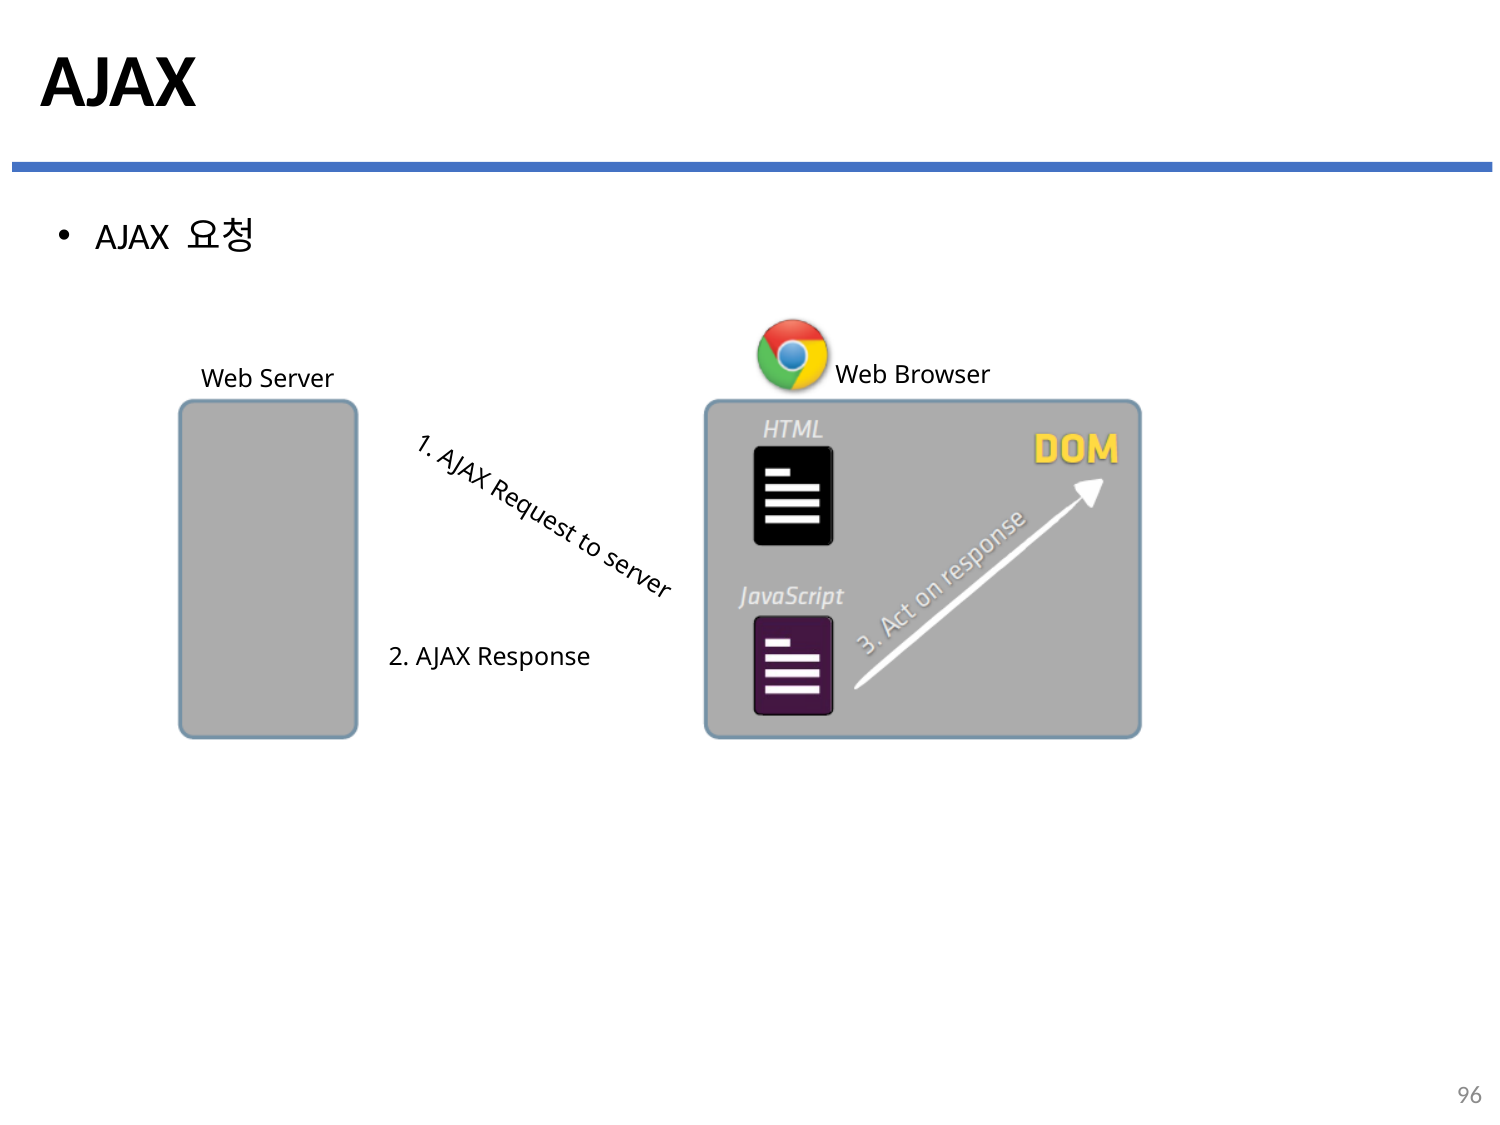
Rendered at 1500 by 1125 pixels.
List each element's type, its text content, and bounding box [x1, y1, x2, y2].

title AJAX [25, 32, 1475, 132]
list AJAX 요청 [42, 204, 1453, 1104]
slide_number 96 [1159, 1063, 1498, 1124]
picture [166, 305, 1161, 752]
